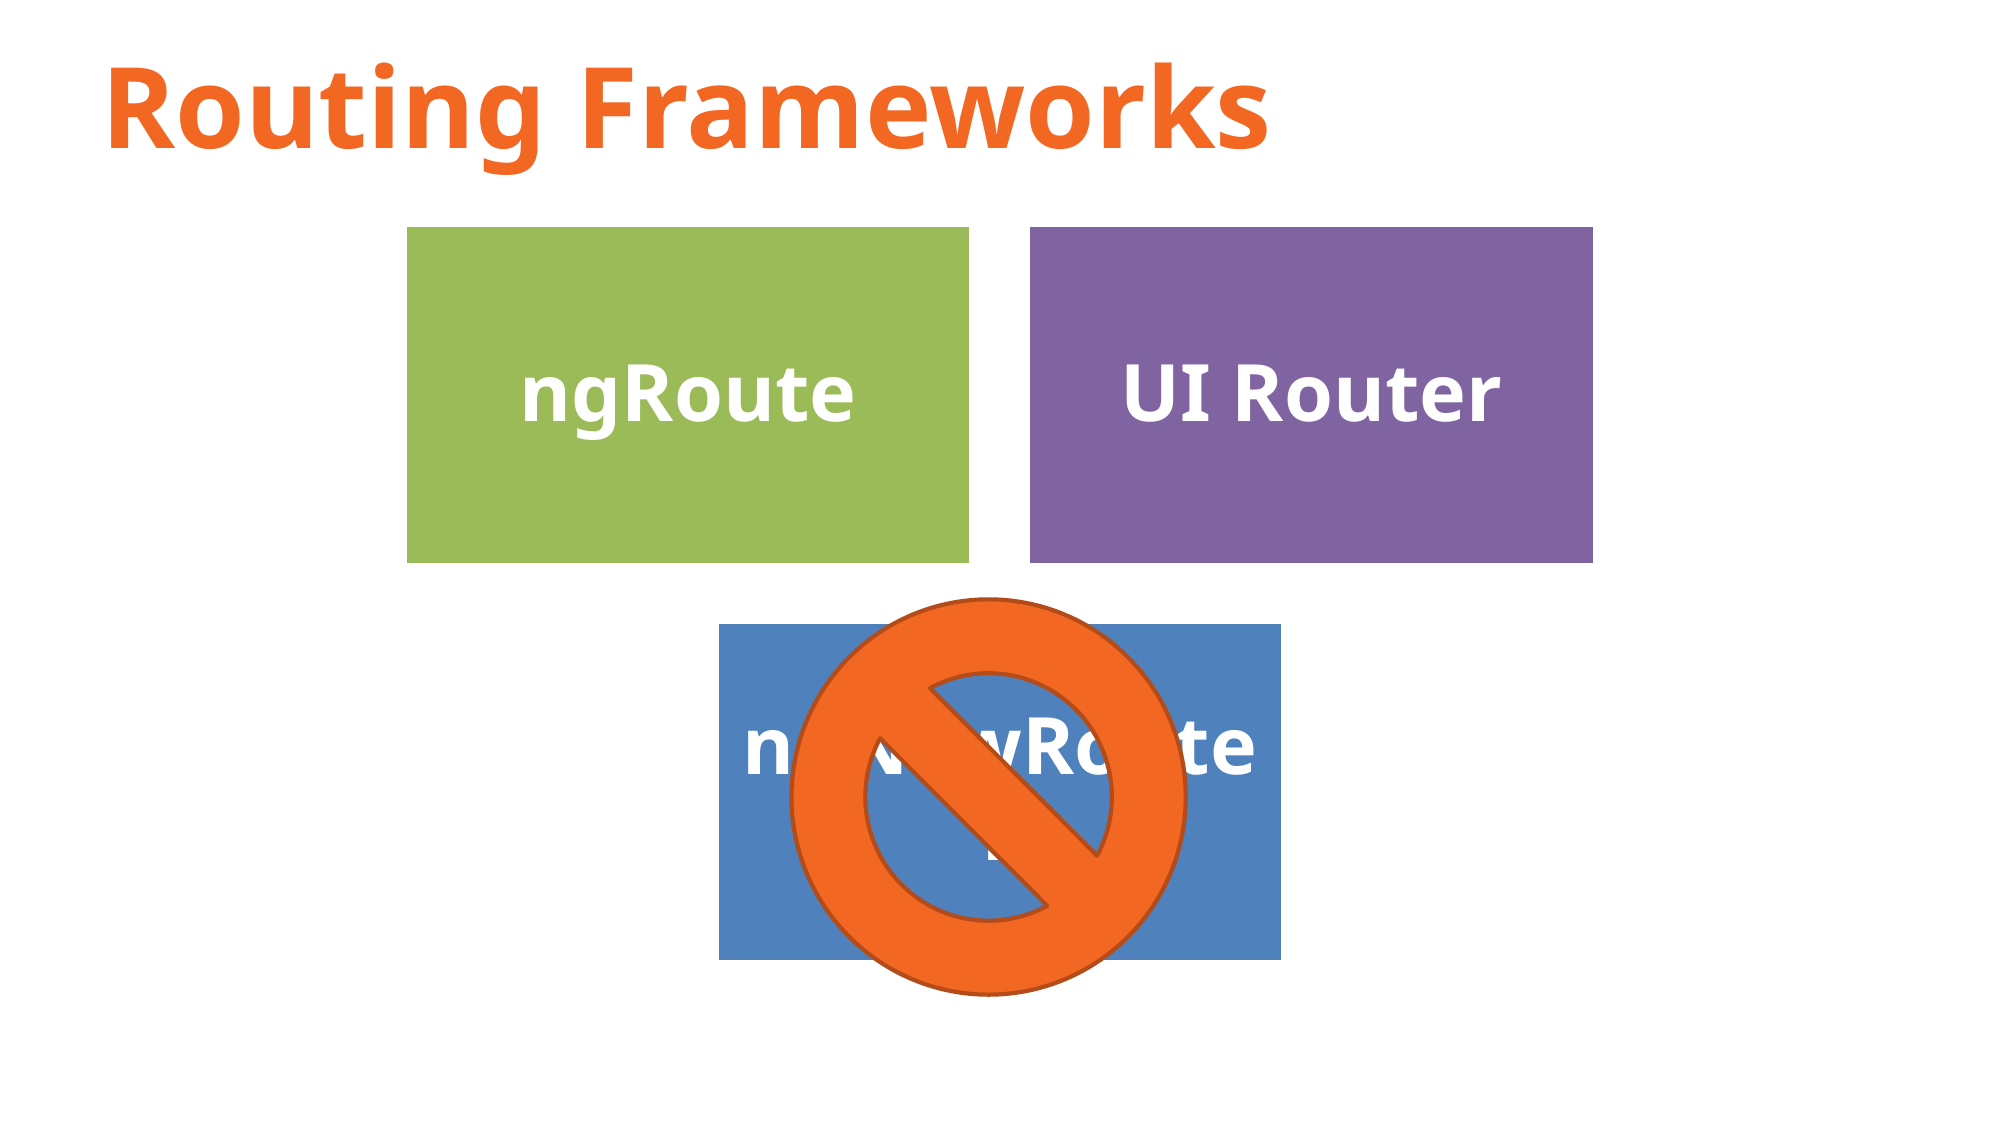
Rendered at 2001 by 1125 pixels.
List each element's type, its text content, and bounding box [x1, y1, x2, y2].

text_box [890, 971, 1087, 997]
title Routing Frameworks [101, 30, 1903, 199]
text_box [324, 224, 1676, 963]
